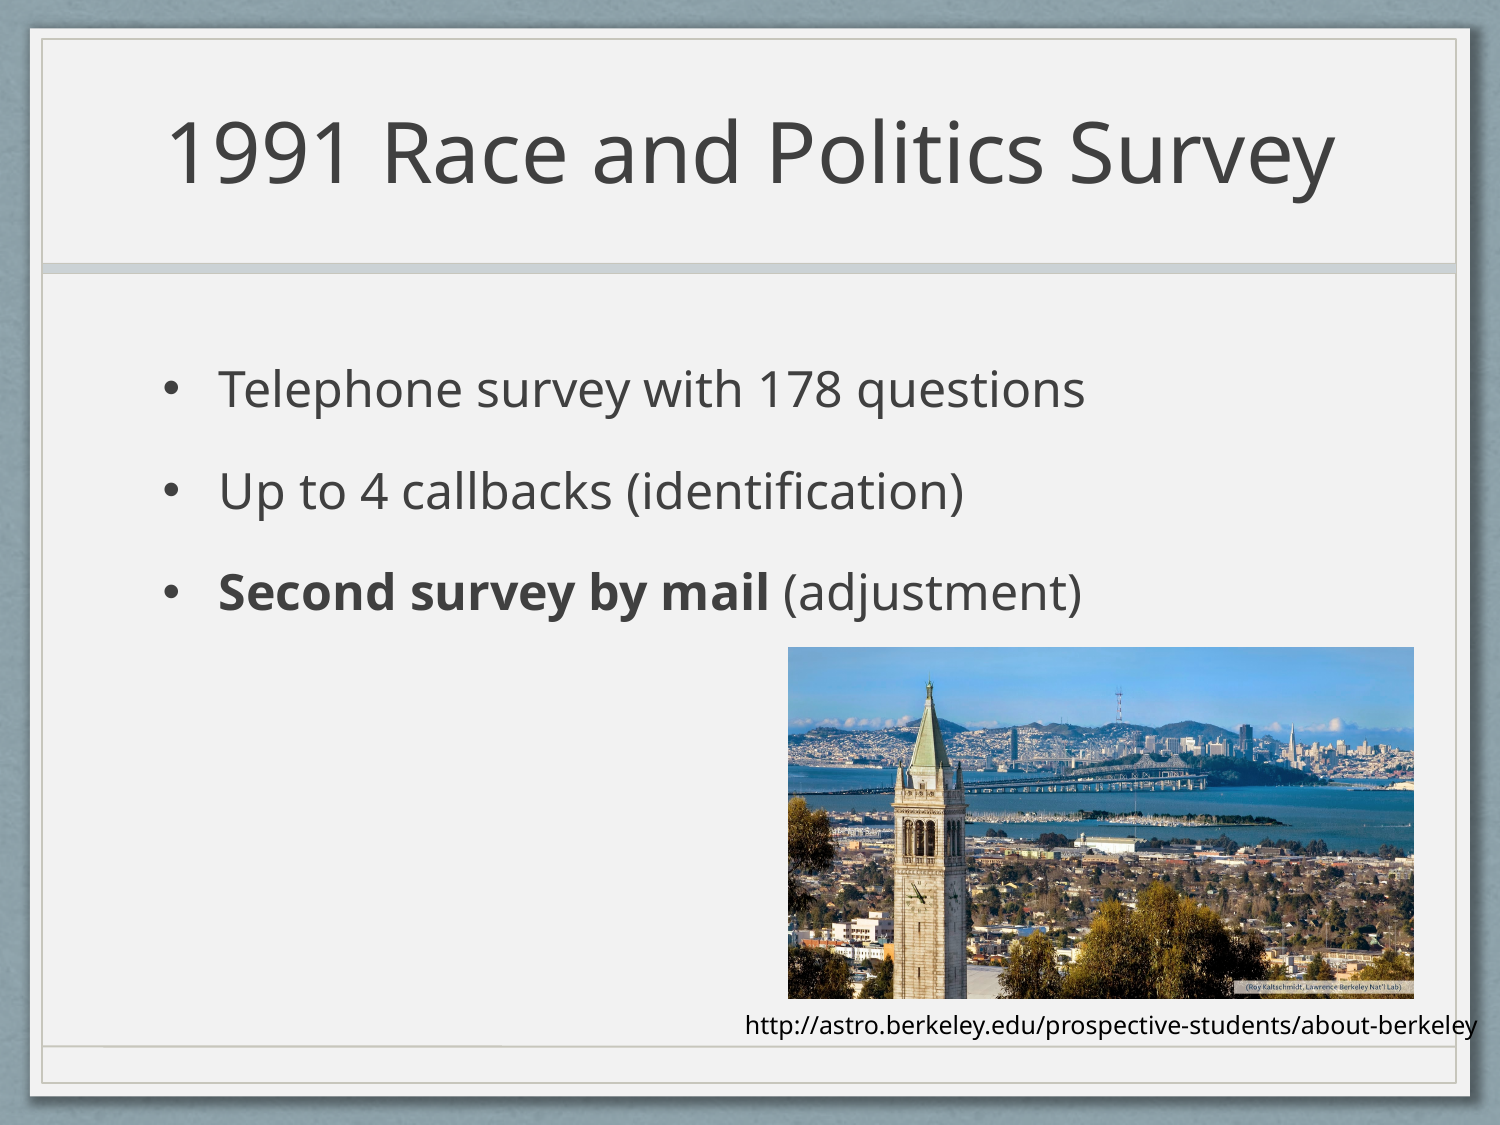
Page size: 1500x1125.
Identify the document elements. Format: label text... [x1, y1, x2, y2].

text_box http://astro.berkeley.edu/prospective-students/about-berkeley [730, 1001, 1494, 1047]
title 1991 Race and Politics Survey [147, 40, 1353, 260]
picture [788, 647, 1414, 1000]
list Telephone survey with 178 questions Up to 4 callbacks (identification) Second survey by mail (adjustment) [147, 350, 1353, 674]
